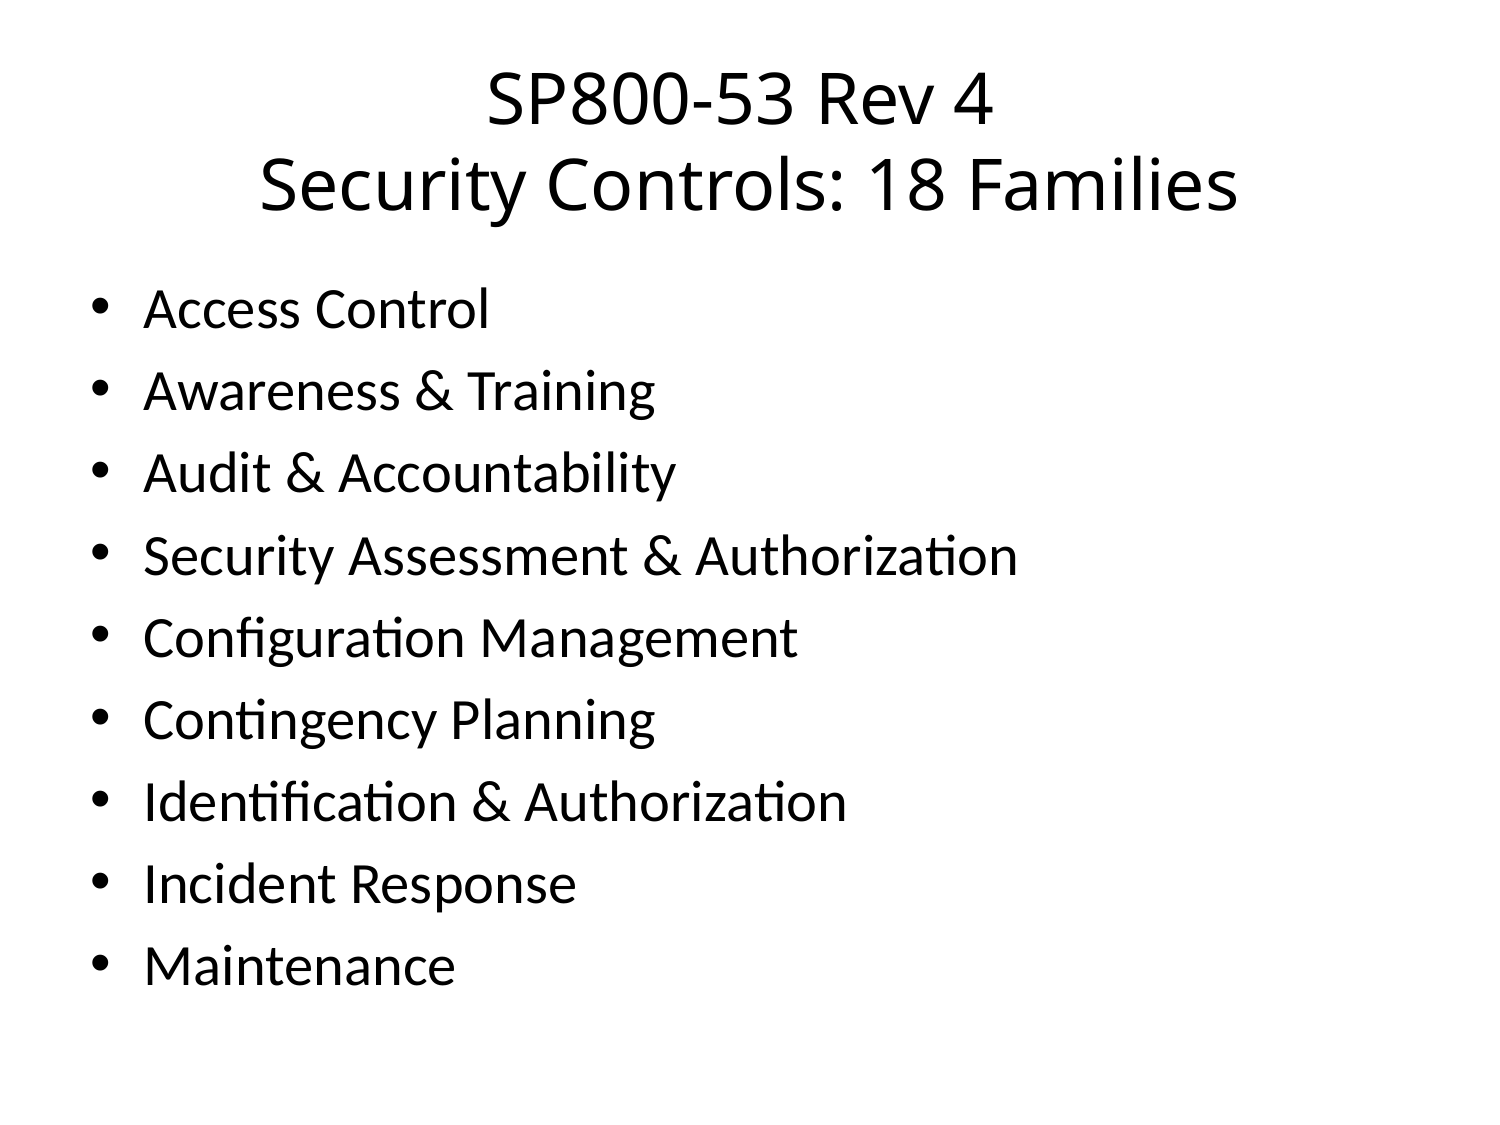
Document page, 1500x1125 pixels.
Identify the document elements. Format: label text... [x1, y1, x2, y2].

list Access Control Awareness & Training Audit & Accountability Security Assessment & Authorization Configuration Management Contingency Planning Identification & Authorization Incident Response Maintenance [75, 262, 1425, 1005]
title SP800-53 Rev 4 Security Controls: 18 Families [75, 45, 1425, 233]
